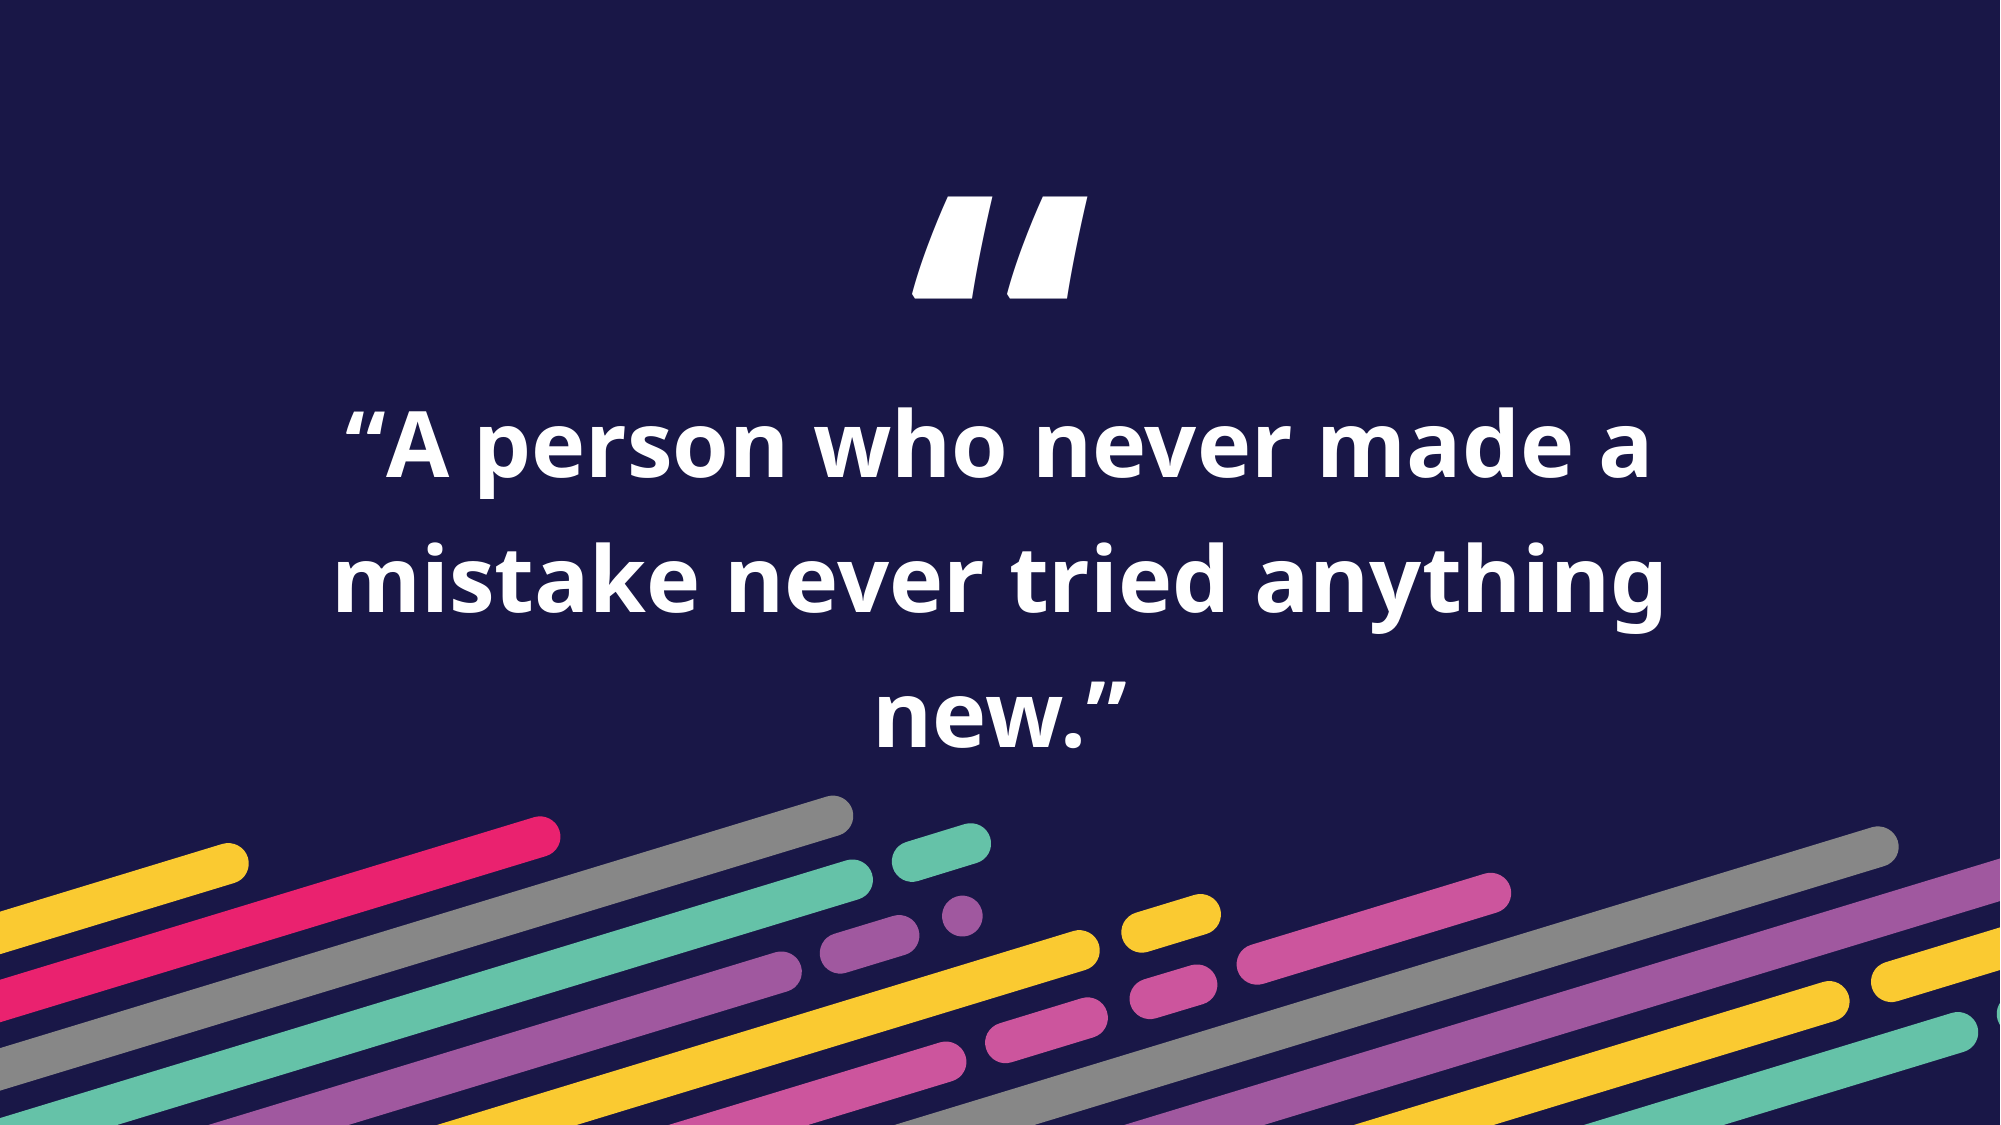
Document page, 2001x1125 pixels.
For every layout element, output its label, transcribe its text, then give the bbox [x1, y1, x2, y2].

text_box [0, 724, 2000, 1125]
text_box “ [878, 70, 1121, 352]
text_box “A person who never made a mistake never tried anything new.” [207, 352, 1793, 724]
